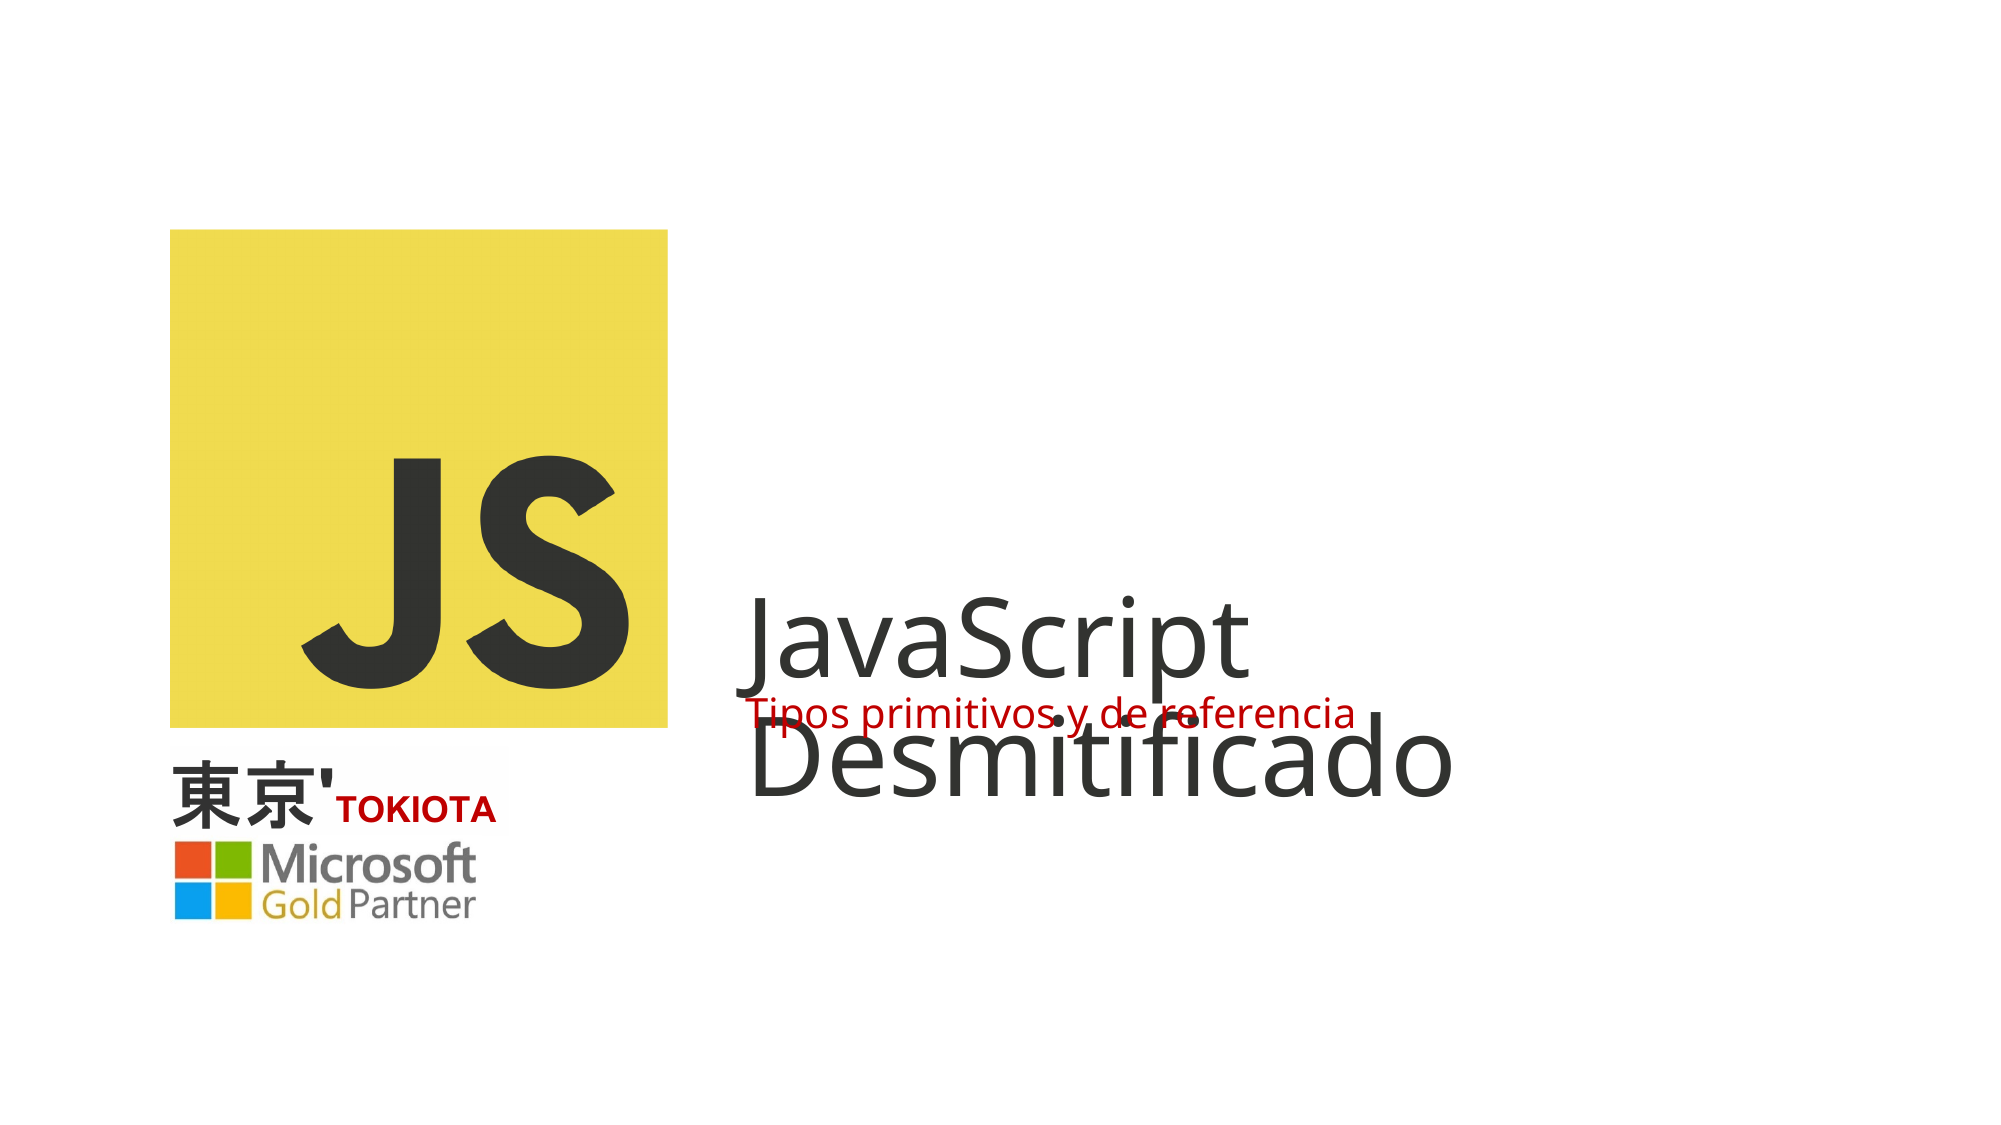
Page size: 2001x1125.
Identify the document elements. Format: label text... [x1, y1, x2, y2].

title Tipos primitivos y de referencia [730, 685, 1785, 746]
picture [170, 746, 509, 925]
picture [170, 229, 668, 728]
